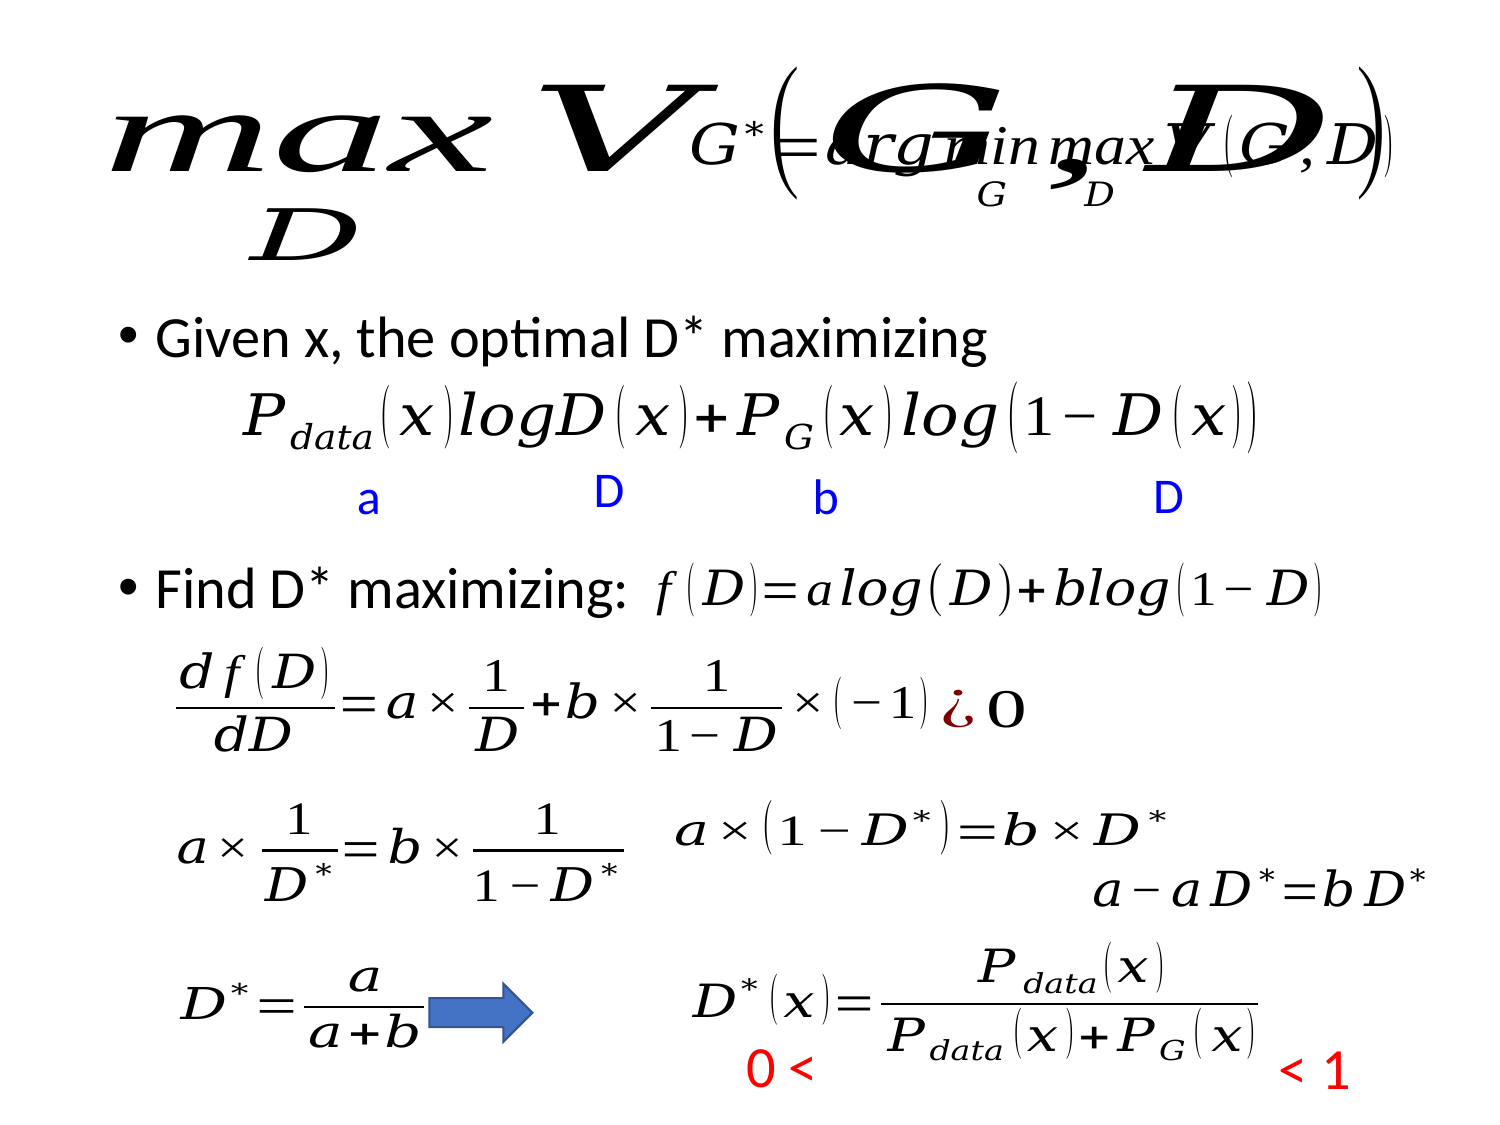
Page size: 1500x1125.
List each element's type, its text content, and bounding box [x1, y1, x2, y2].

text_box < 1 [1209, 1024, 1420, 1109]
text_box b [775, 457, 876, 532]
list Given x, the optimal D* maximizing Find D* maximizing: [103, 299, 1397, 1014]
text_box a [318, 457, 419, 532]
text_box D [559, 450, 660, 526]
text_box 0 < [728, 1021, 836, 1107]
text_box [428, 981, 534, 1045]
text_box D [1118, 456, 1219, 531]
